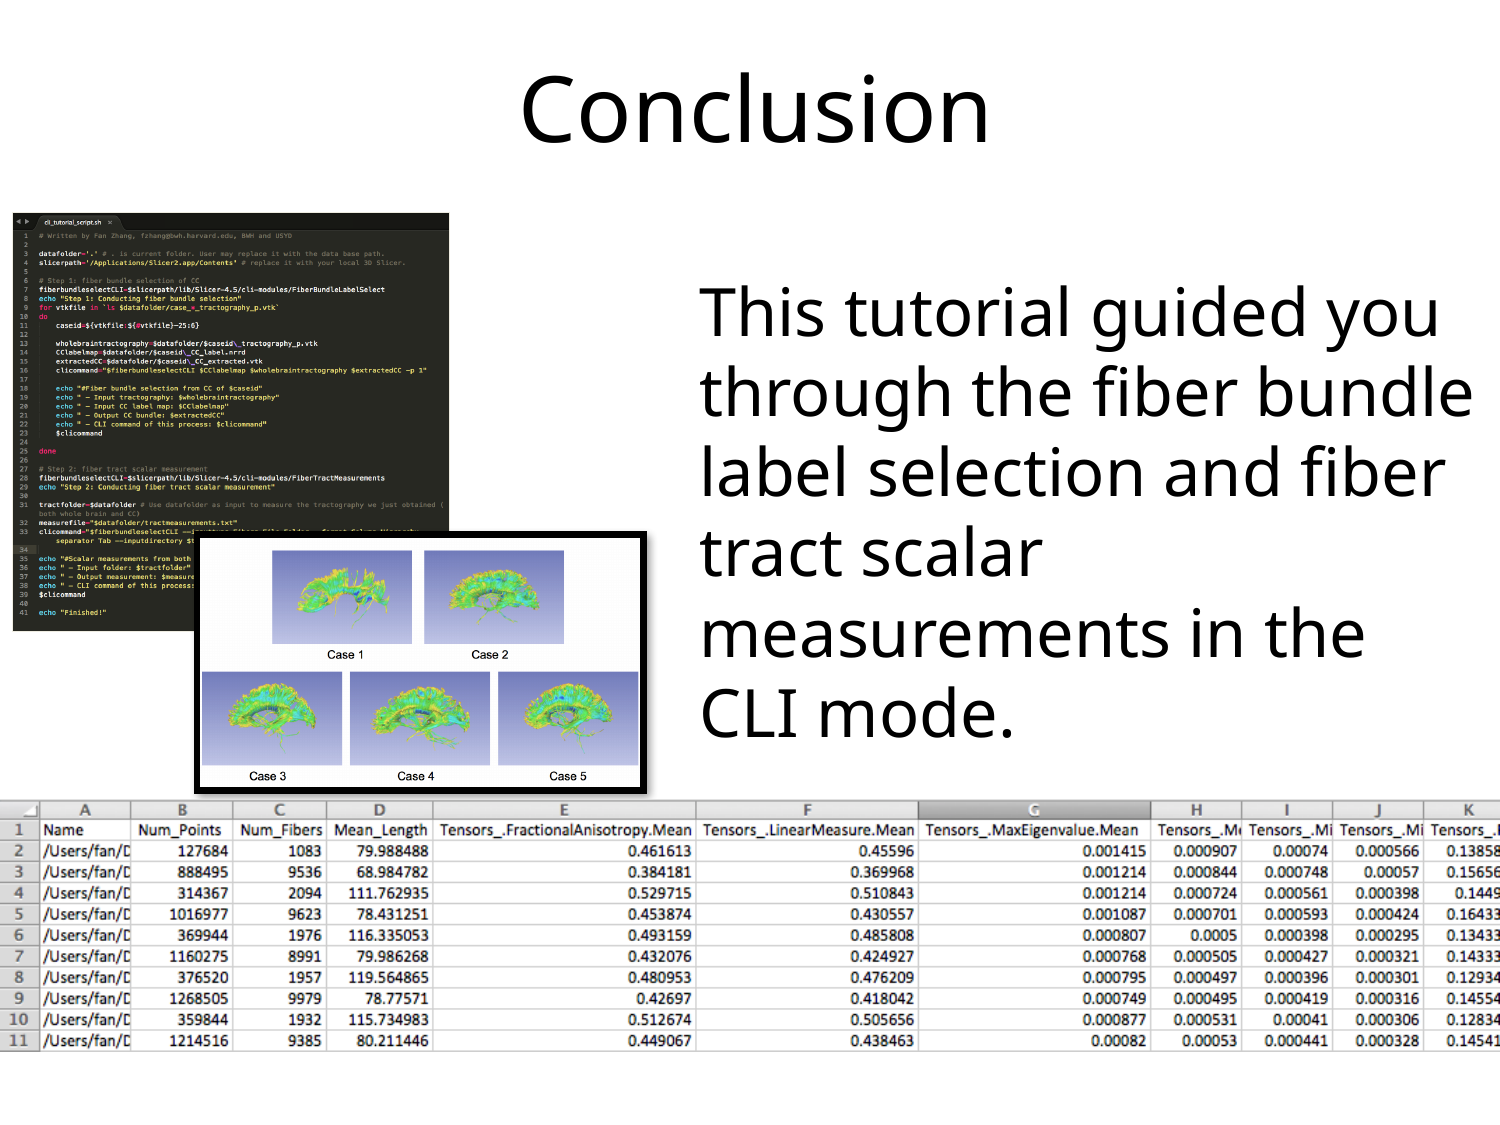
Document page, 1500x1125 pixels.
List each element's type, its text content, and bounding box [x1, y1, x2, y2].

list This tutorial guided you through the fiber bundle label selection and fiber tract scalar measurements in the CLI mode. [684, 262, 1500, 799]
picture [12, 212, 641, 788]
text_box Conclusion [12, 12, 1500, 200]
picture [0, 799, 1500, 1053]
